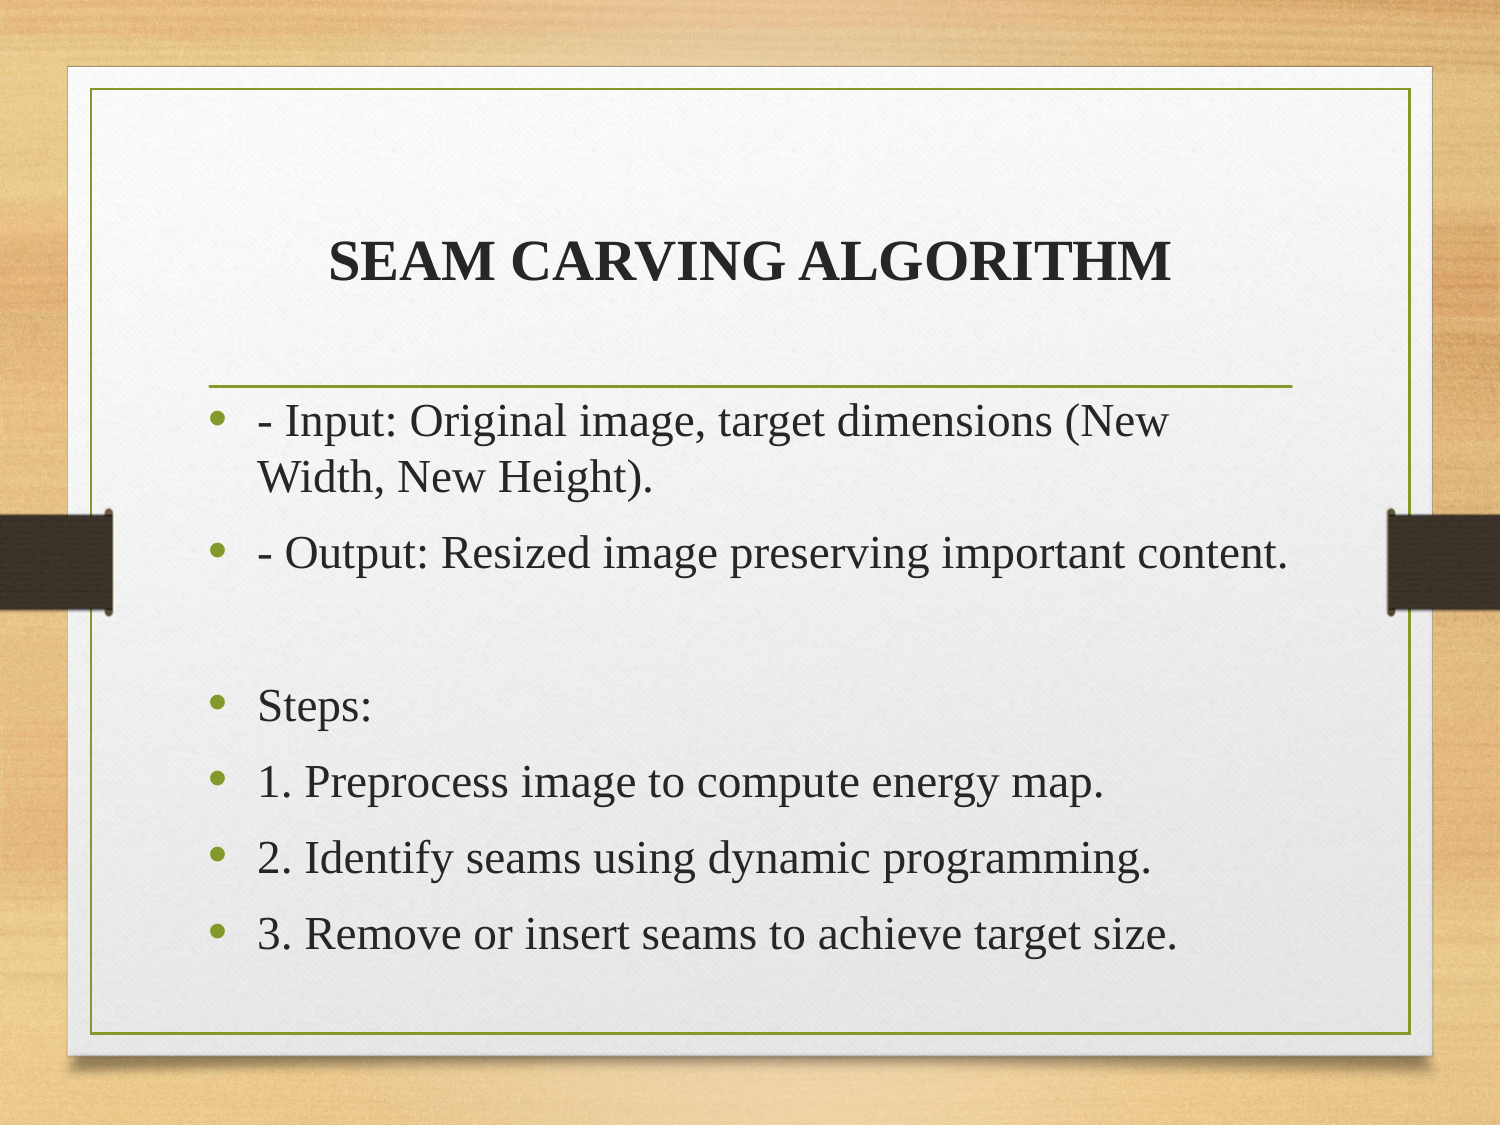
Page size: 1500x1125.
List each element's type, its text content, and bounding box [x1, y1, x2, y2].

title SEAM CARVING ALGORITHM [193, 150, 1309, 365]
list - Input: Original image, target dimensions (New Width, New Height). - Output: Resized image preserving important content. Steps: 1. Preprocess image to compute energy map. 2. Identify seams using dynamic programming. 3. Remove or insert seams to achieve target size. [193, 381, 1309, 974]
picture [0, 0, 1500, 1125]
